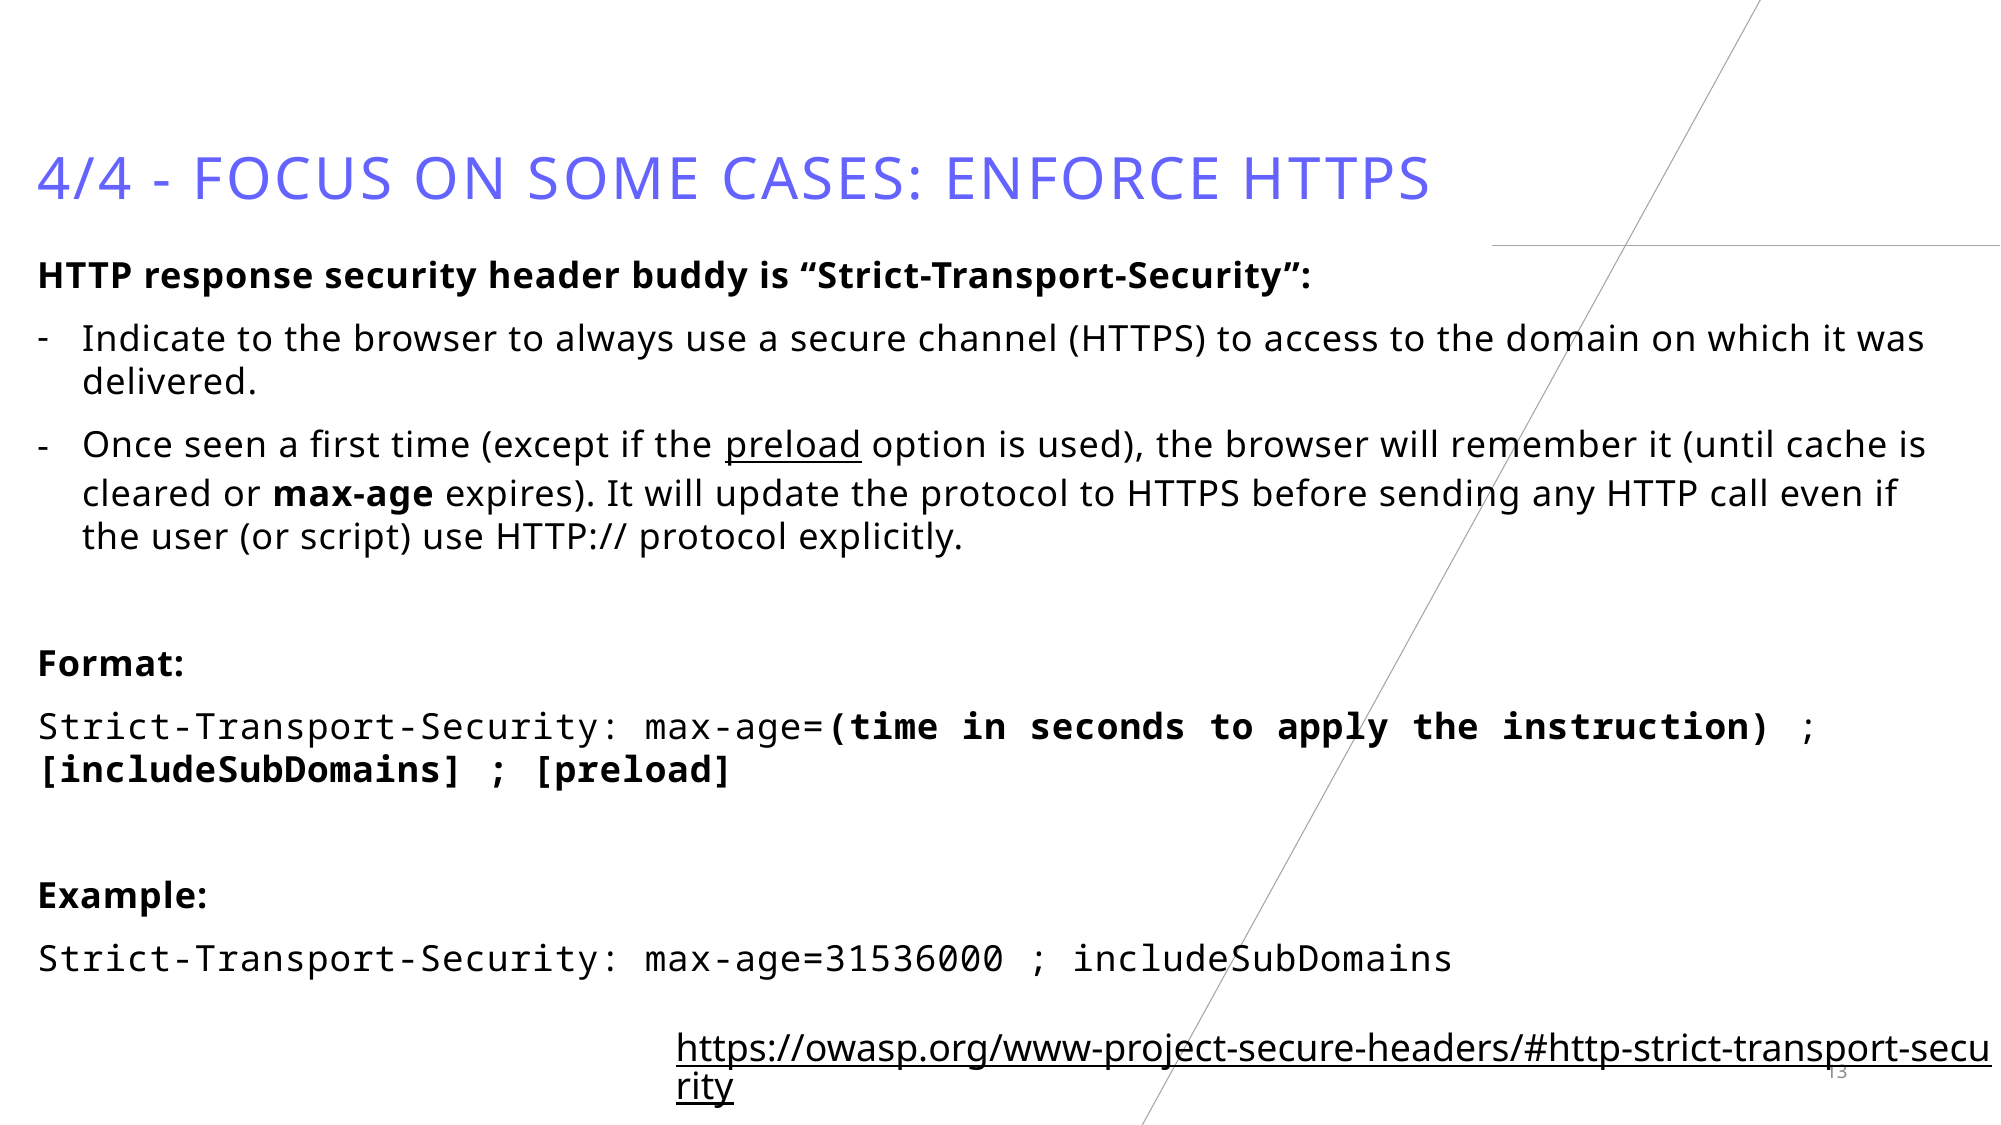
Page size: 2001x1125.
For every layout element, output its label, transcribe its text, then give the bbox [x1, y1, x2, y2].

text_box https://owasp.org/www-project-secure-headers/#http-strict-transport-security [660, 1016, 2000, 1125]
title 4/4 - Focus on some cases: enforce https [22, 22, 1944, 220]
list HTTP response security header buddy is “Strict-Transport-Security”: Indicate to the browser to always use a secure channel (HTTPS) to access to the domain on which it was delivered. Once seen a first time (except if the preload option is used), the browser will remember it (until cache is cleared or max-age expires). It will update the protocol to HTTPS before sending any HTTP call even if the user (or script) use HTTP:// protocol explicitly. Format: Strict-Transport-Security: max-age=(time in seconds to apply the instruction) ; [includeSubDomains] ; [preload] Example: Strict-Transport-Security: max-age=31536000 ; includeSubDomains [22, 245, 1955, 991]
